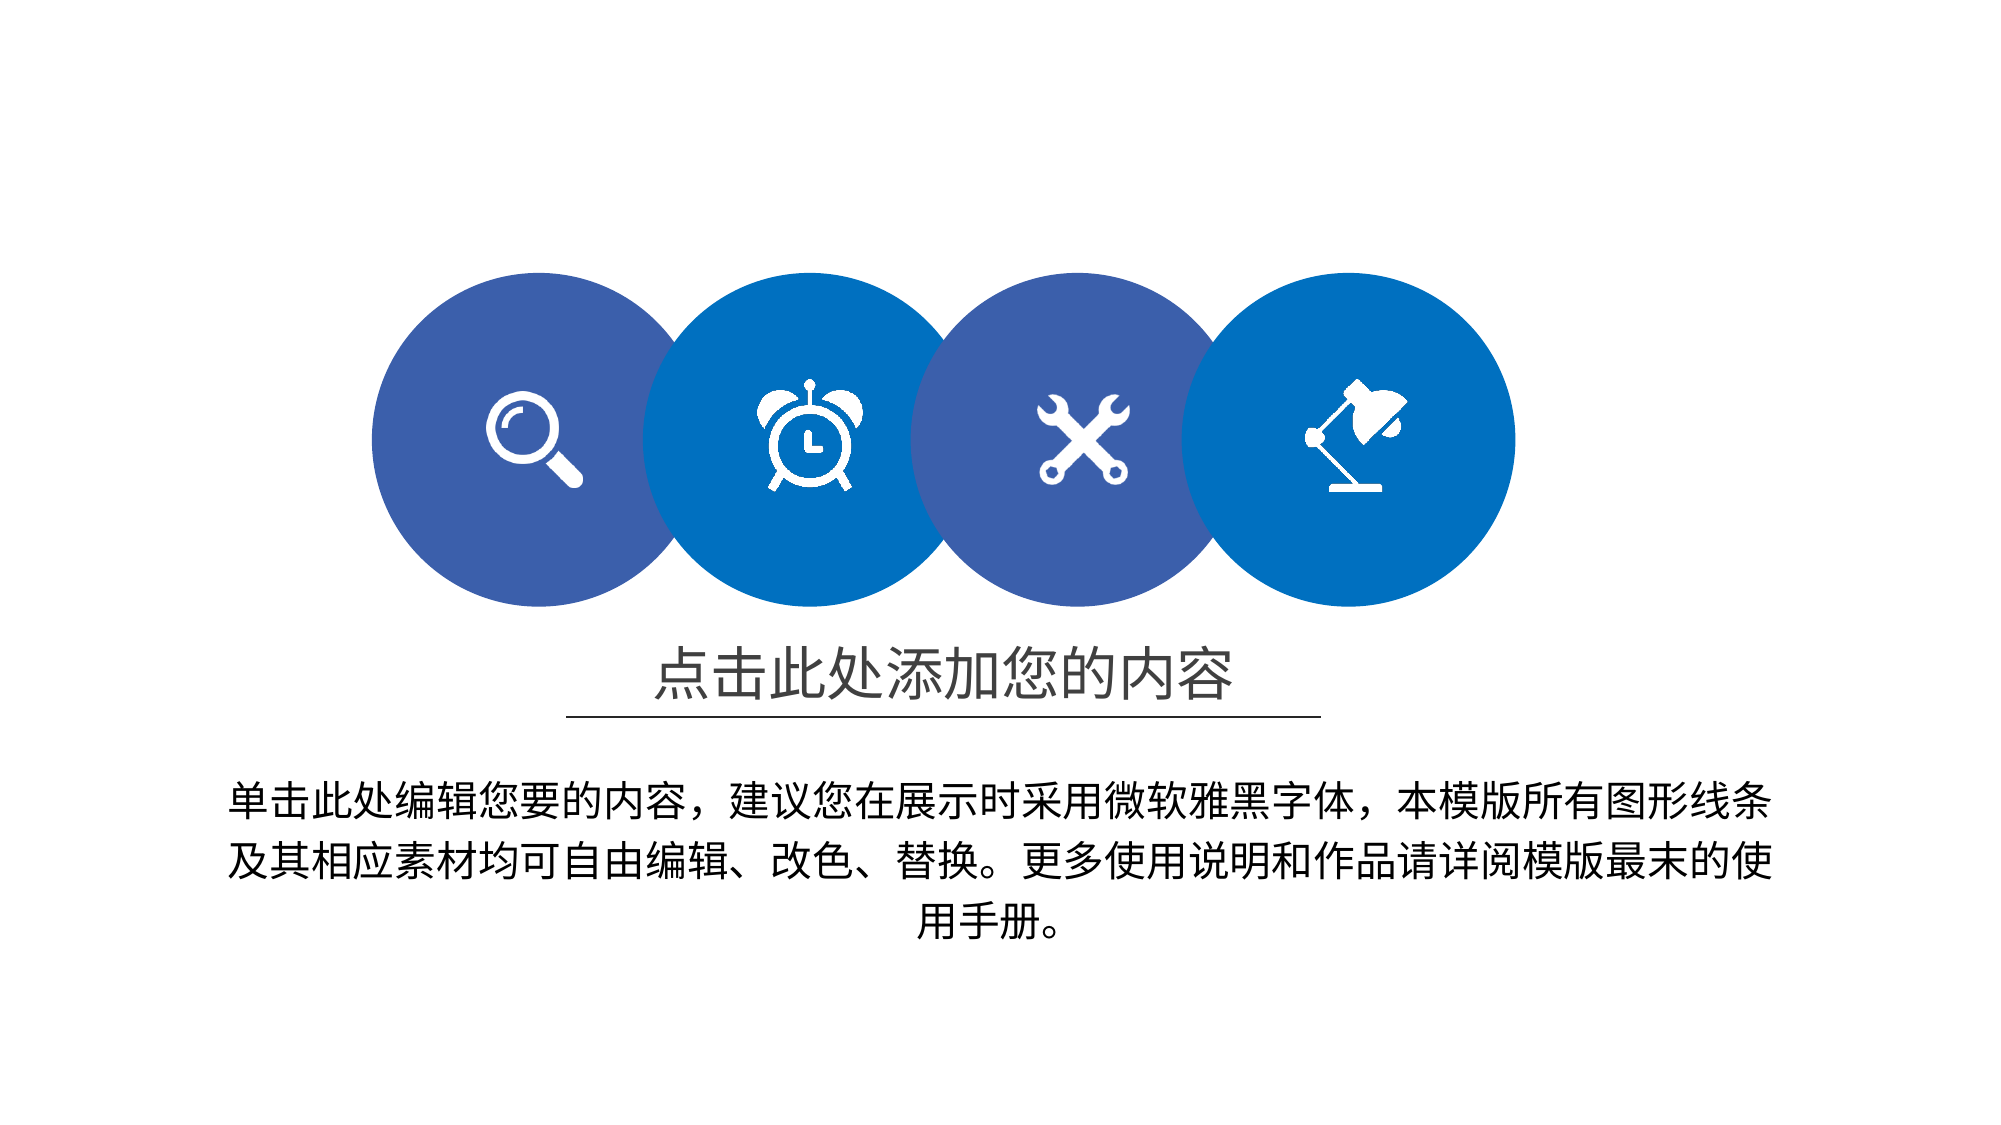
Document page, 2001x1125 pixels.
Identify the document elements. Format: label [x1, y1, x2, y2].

text_box [193, 272, 1806, 950]
